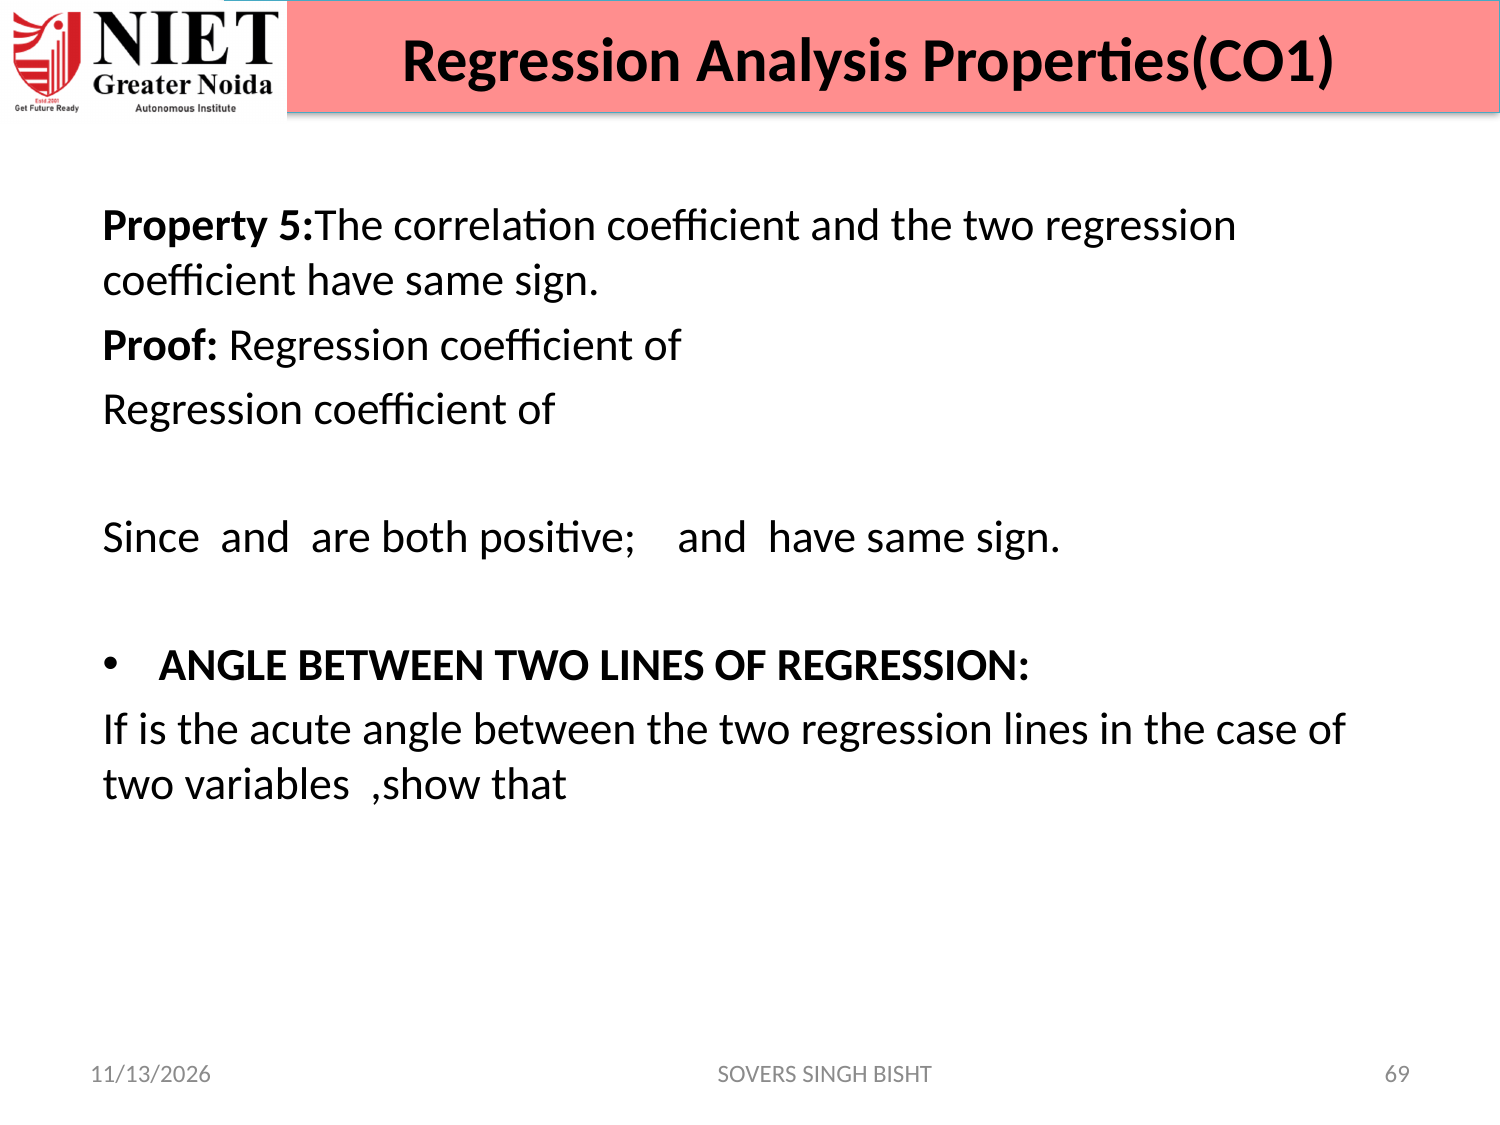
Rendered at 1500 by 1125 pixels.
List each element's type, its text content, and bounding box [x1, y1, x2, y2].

picture [0, 0, 288, 128]
text_box Regression Analysis Properties(CO1) [288, 0, 1500, 113]
slide_number 69 [1074, 1042, 1425, 1103]
footer SOVERS SINGH BISHT [412, 1042, 1074, 1103]
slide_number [75, 1042, 412, 1103]
